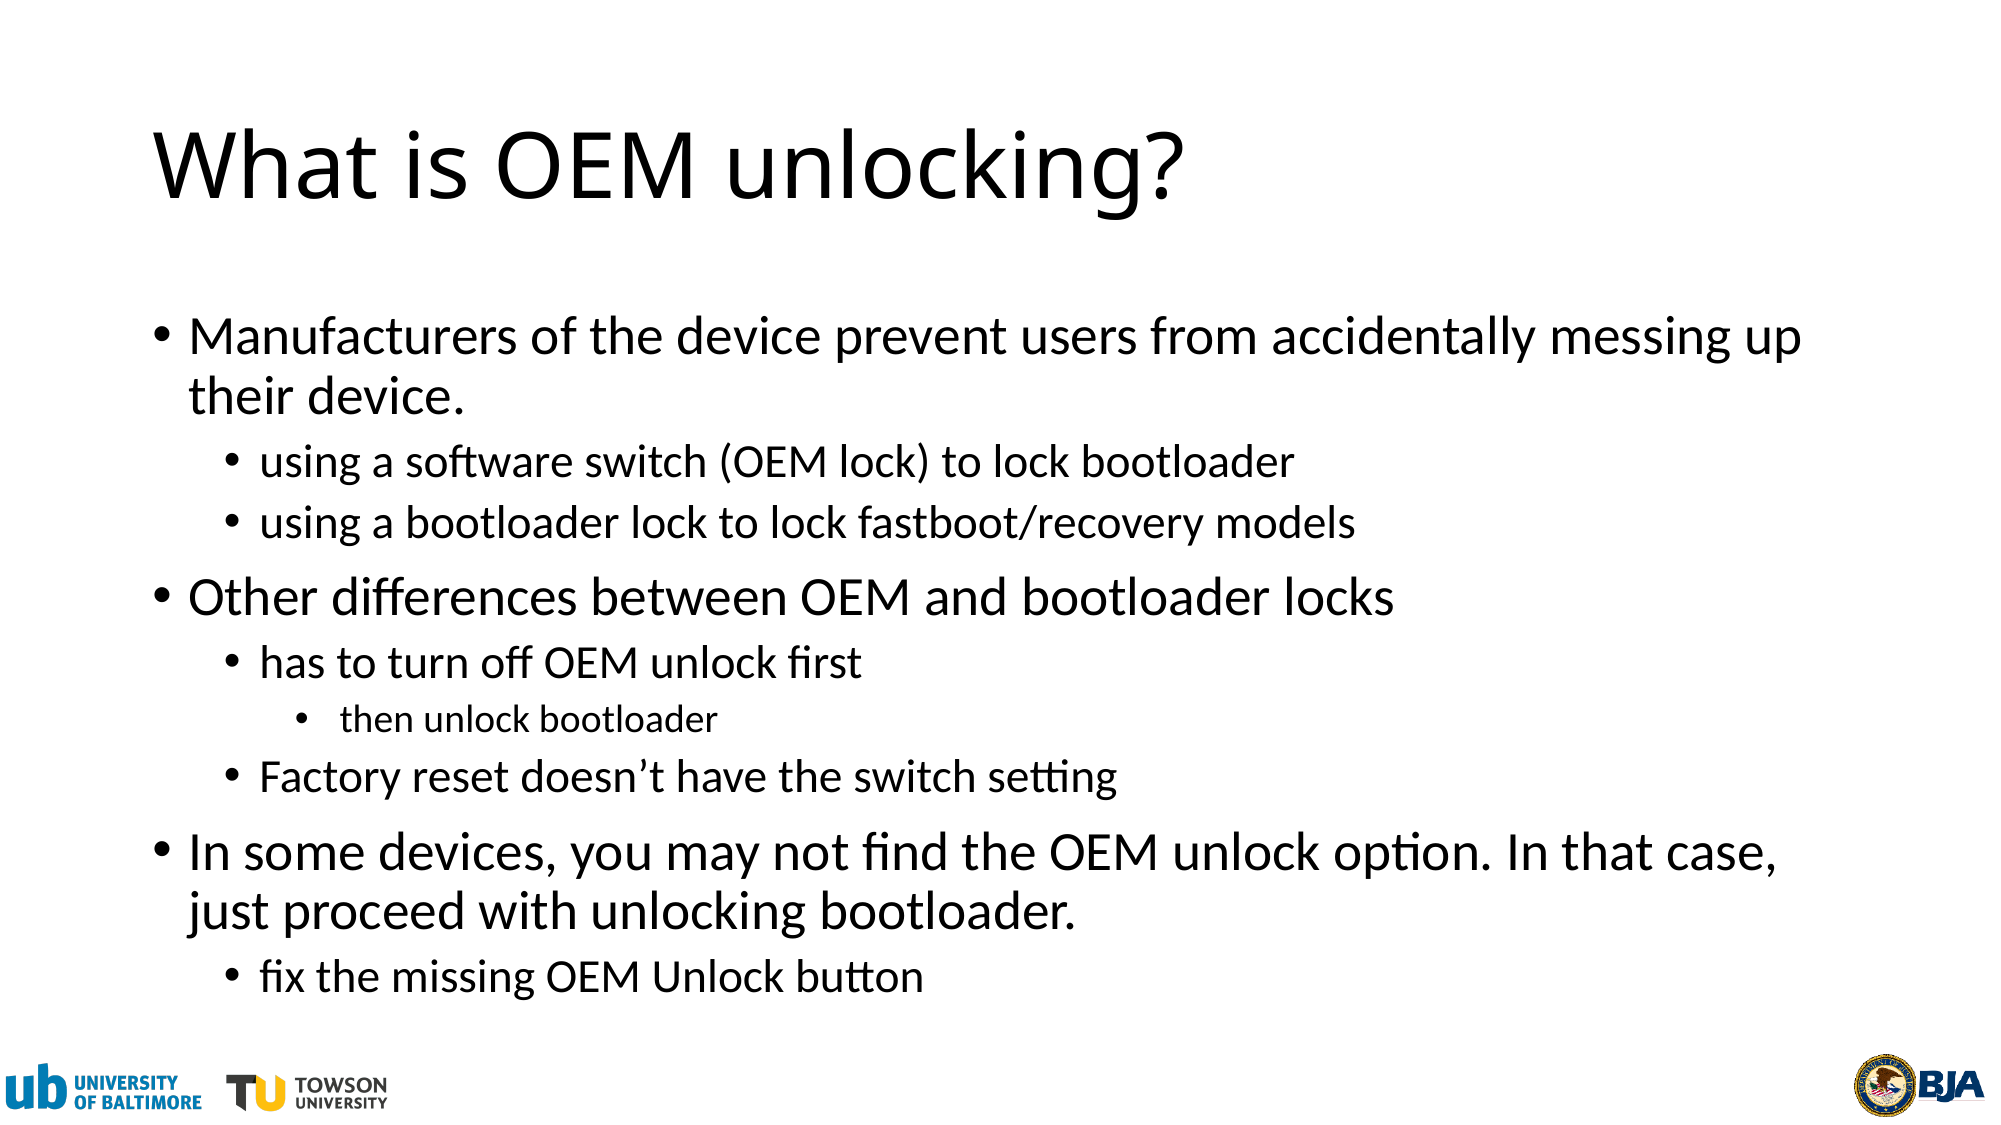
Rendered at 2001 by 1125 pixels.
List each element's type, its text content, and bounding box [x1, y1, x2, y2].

picture [0, 1031, 407, 1125]
picture [1854, 1054, 1986, 1117]
list Manufacturers of the device prevent users from accidentally messing up their device. using a software switch (OEM lock) to lock bootloader using a bootloader lock to lock fastboot/recovery models Other differences between OEM and bootloader locks has to turn off OEM unlock first then unlock bootloader Factory reset doesn’t have the switch setting In some devices, you may not find the OEM unlock option. In that case, just proceed with unlocking bootloader. fix the missing OEM Unlock button [137, 299, 1863, 1014]
title What is OEM unlocking? [137, 59, 1863, 278]
